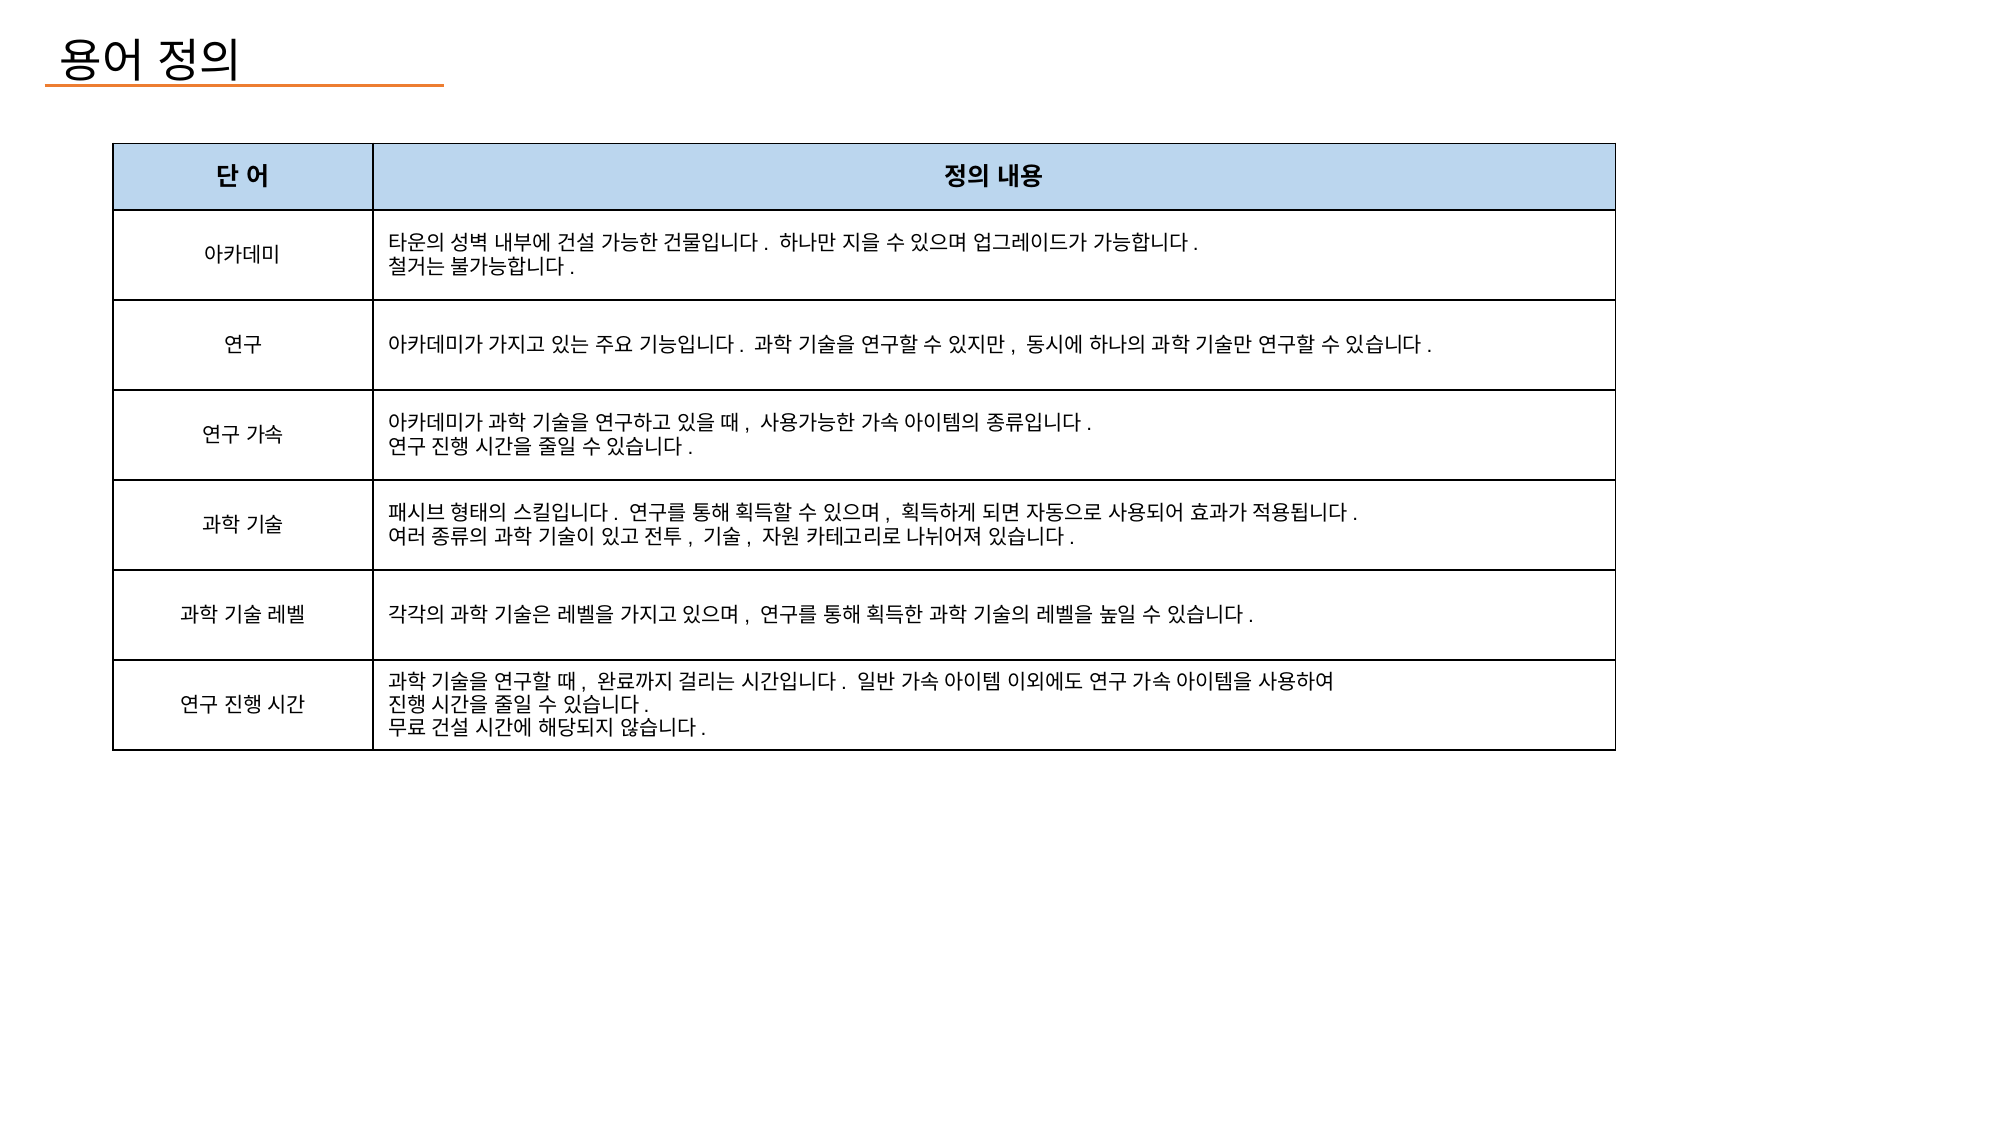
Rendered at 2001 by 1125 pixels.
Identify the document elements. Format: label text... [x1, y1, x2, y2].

table_cell 과학 기술 레벨 [114, 571, 372, 659]
table_header 정의 내용 [374, 144, 1615, 209]
table_cell 연구 [114, 301, 372, 389]
table_cell 아카데미가 과학 기술을 연구하고 있을 때, 사용가능한 가속 아이템의 종류입니다. 연구 진행 시간을 줄일 수 있습니다. [374, 391, 1615, 479]
table_cell 연구 가속 [114, 391, 372, 479]
table_cell 각각의 과학 기술은 레벨을 가지고 있으며, 연구를 통해 획득한 과학 기술의 레벨을 높일 수 있습니다. [374, 571, 1615, 659]
table_cell 연구 진행 시간 [114, 661, 372, 749]
table_cell 과학 기술을 연구할 때, 완료까지 걸리는 시간입니다. 일반 가속 아이템 이외에도 연구 가속 아이템을 사용하여 진행 시간을 줄일 수 있습니다. 무료 건설 시간에 해당되지 않습니다. [374, 661, 1615, 749]
text_box 용어 정의 [44, 1, 1018, 98]
table_cell 아카데미 [114, 211, 372, 299]
table_cell 아카데미가 가지고 있는 주요 기능입니다. 과학 기술을 연구할 수 있지만, 동시에 하나의 과학 기술만 연구할 수 있습니다. [374, 301, 1615, 389]
table_cell 타운의 성벽 내부에 건설 가능한 건물입니다. 하나만 지을 수 있으며 업그레이드가 가능합니다. 철거는 불가능합니다. [374, 211, 1615, 299]
table_cell 과학 기술 [114, 481, 372, 569]
table_cell 패시브 형태의 스킬입니다. 연구를 통해 획득할 수 있으며, 획득하게 되면 자동으로 사용되어 효과가 적용됩니다. 여러 종류의 과학 기술이 있고 전투, 기술, 자원 카테고리로 나뉘어져 있습니다. [374, 481, 1615, 569]
table_header 단 어 [114, 144, 372, 209]
